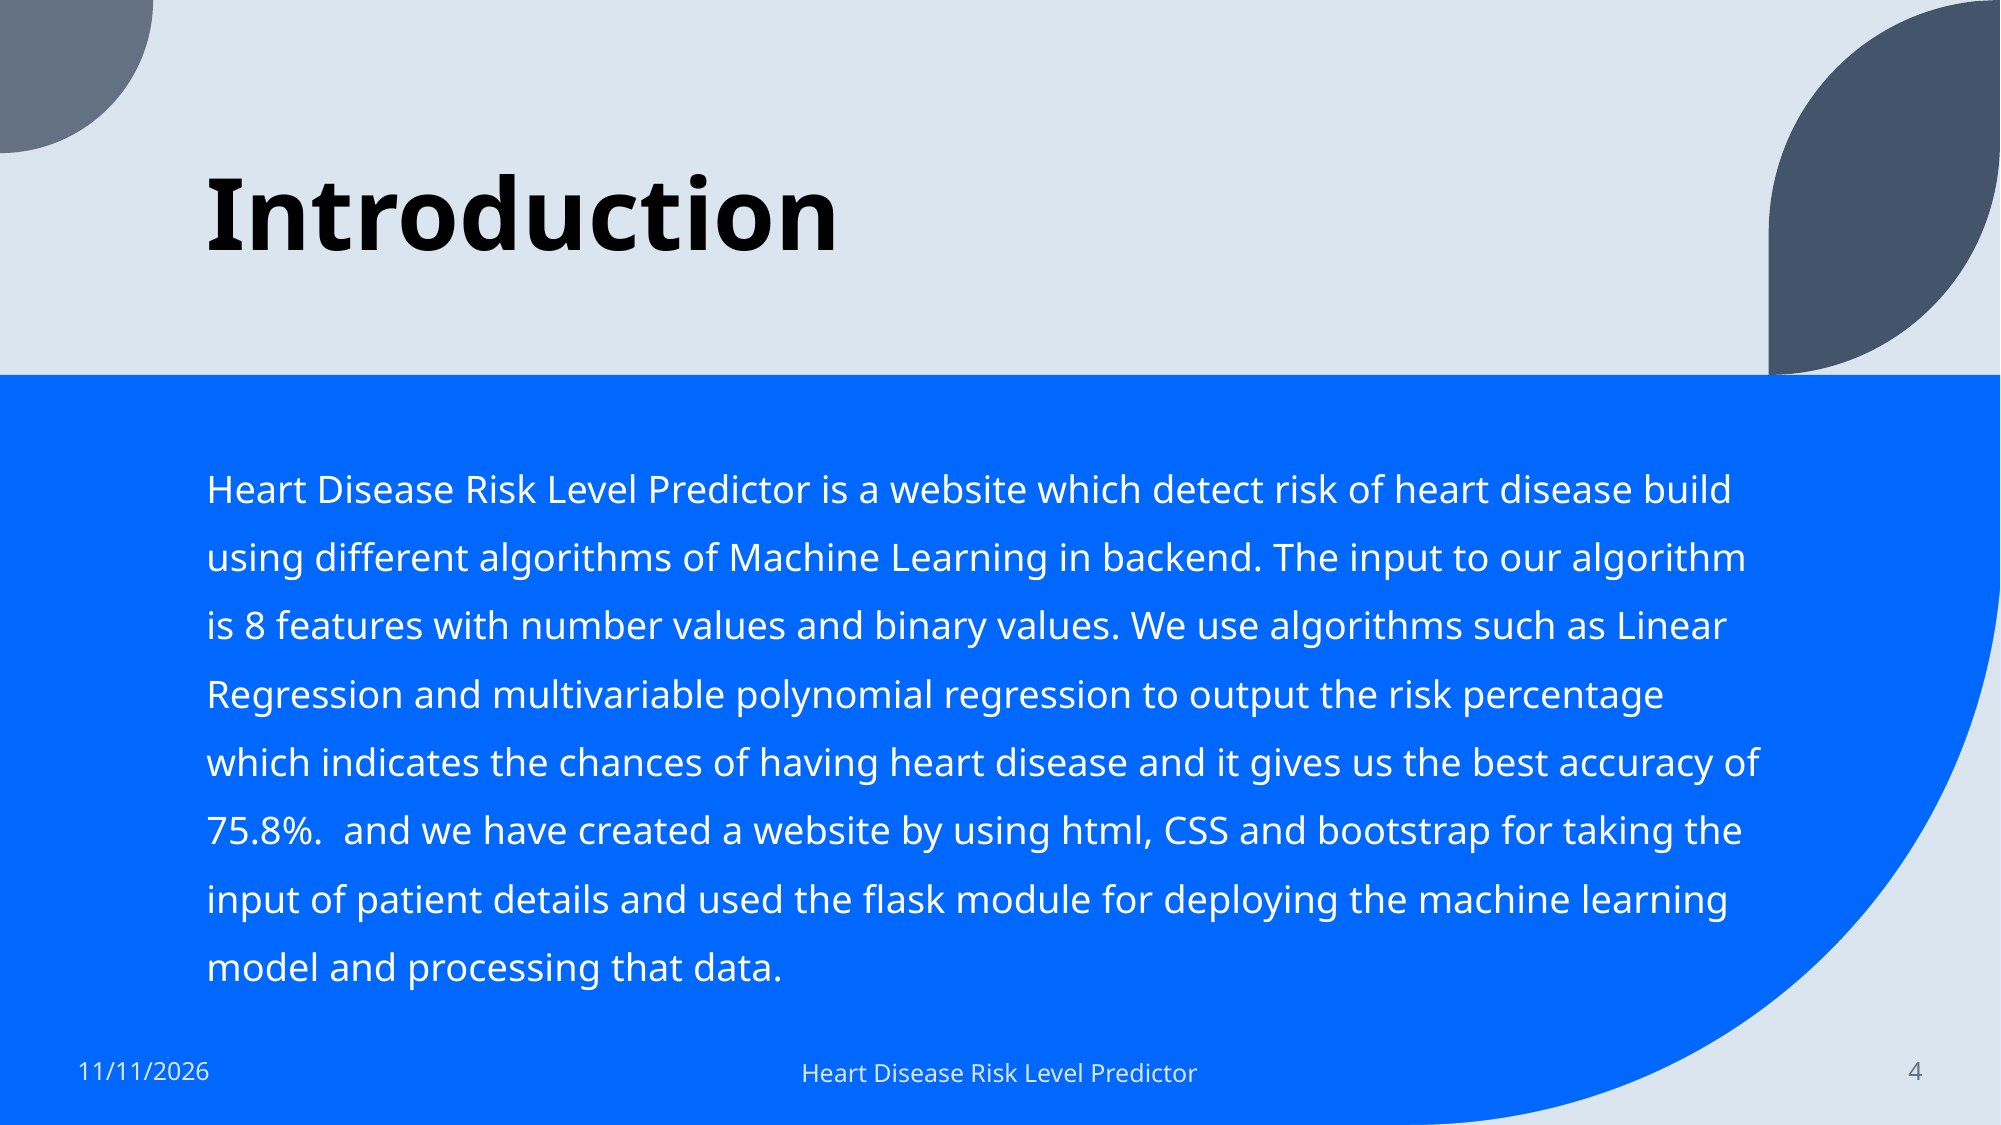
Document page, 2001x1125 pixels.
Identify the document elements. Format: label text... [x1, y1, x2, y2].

title Introduction [191, 62, 1796, 280]
list Heart Disease Risk Level Predictor is a website which detect risk of heart disease build using different algorithms of Machine Learning in backend. The input to our algorithm is 8 features with number values and binary values. We use algorithms such as Linear Regression and multivariable polynomial regression to output the risk percentage which indicates the chances of having heart disease and it gives us the best accuracy of 75.8%. and we have created a website by using html, CSS and bootstrap for taking the input of patient details and used the flask module for deploying the machine learning model and processing that data. [191, 435, 1796, 999]
slide_number 4 [1674, 1042, 1938, 1103]
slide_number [62, 1042, 513, 1103]
footer Heart Disease Risk Level Predictor [662, 1042, 1338, 1103]
